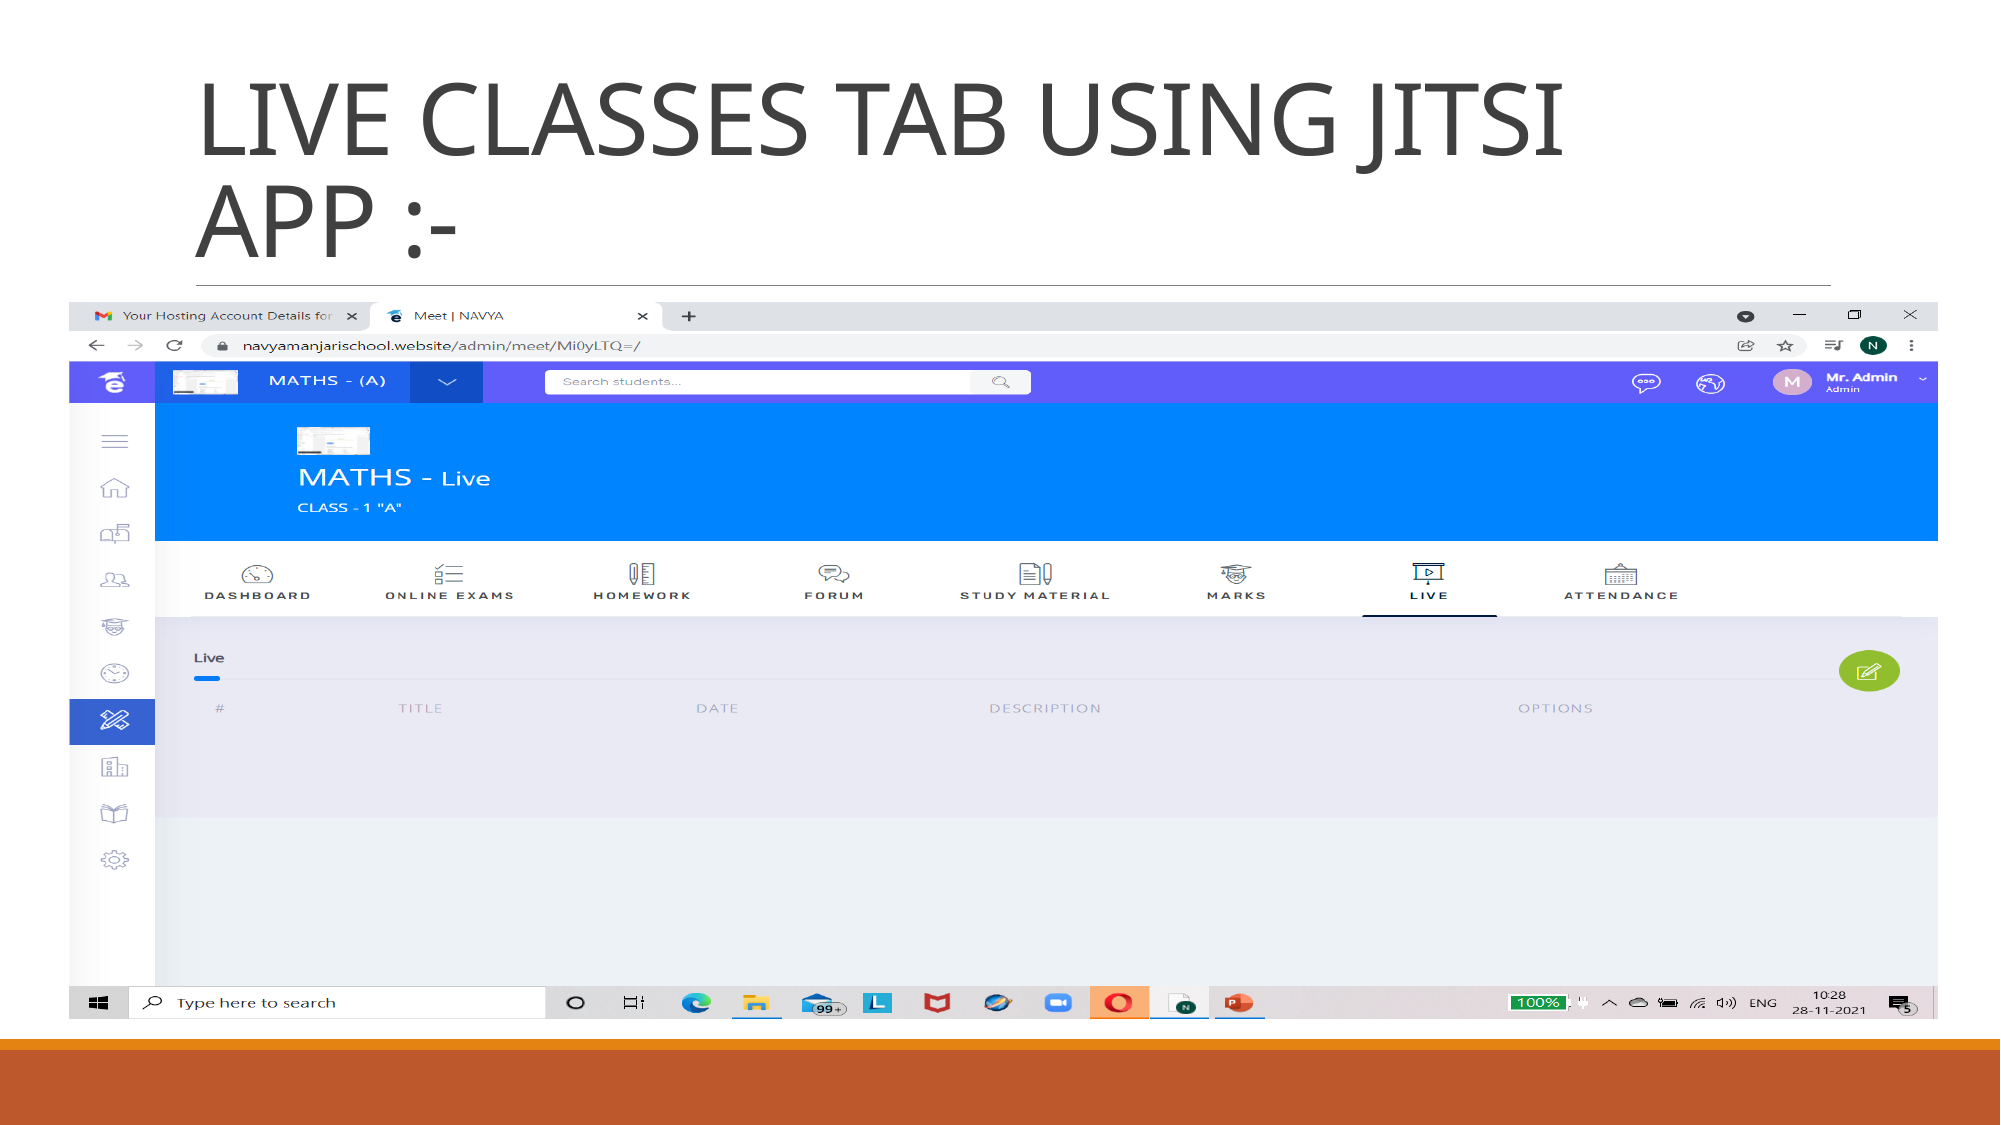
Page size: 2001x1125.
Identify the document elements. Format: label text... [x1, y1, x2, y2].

title LIVE CLASSES TAB USING JITSI APP :- [180, 47, 1830, 285]
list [69, 302, 1939, 1019]
